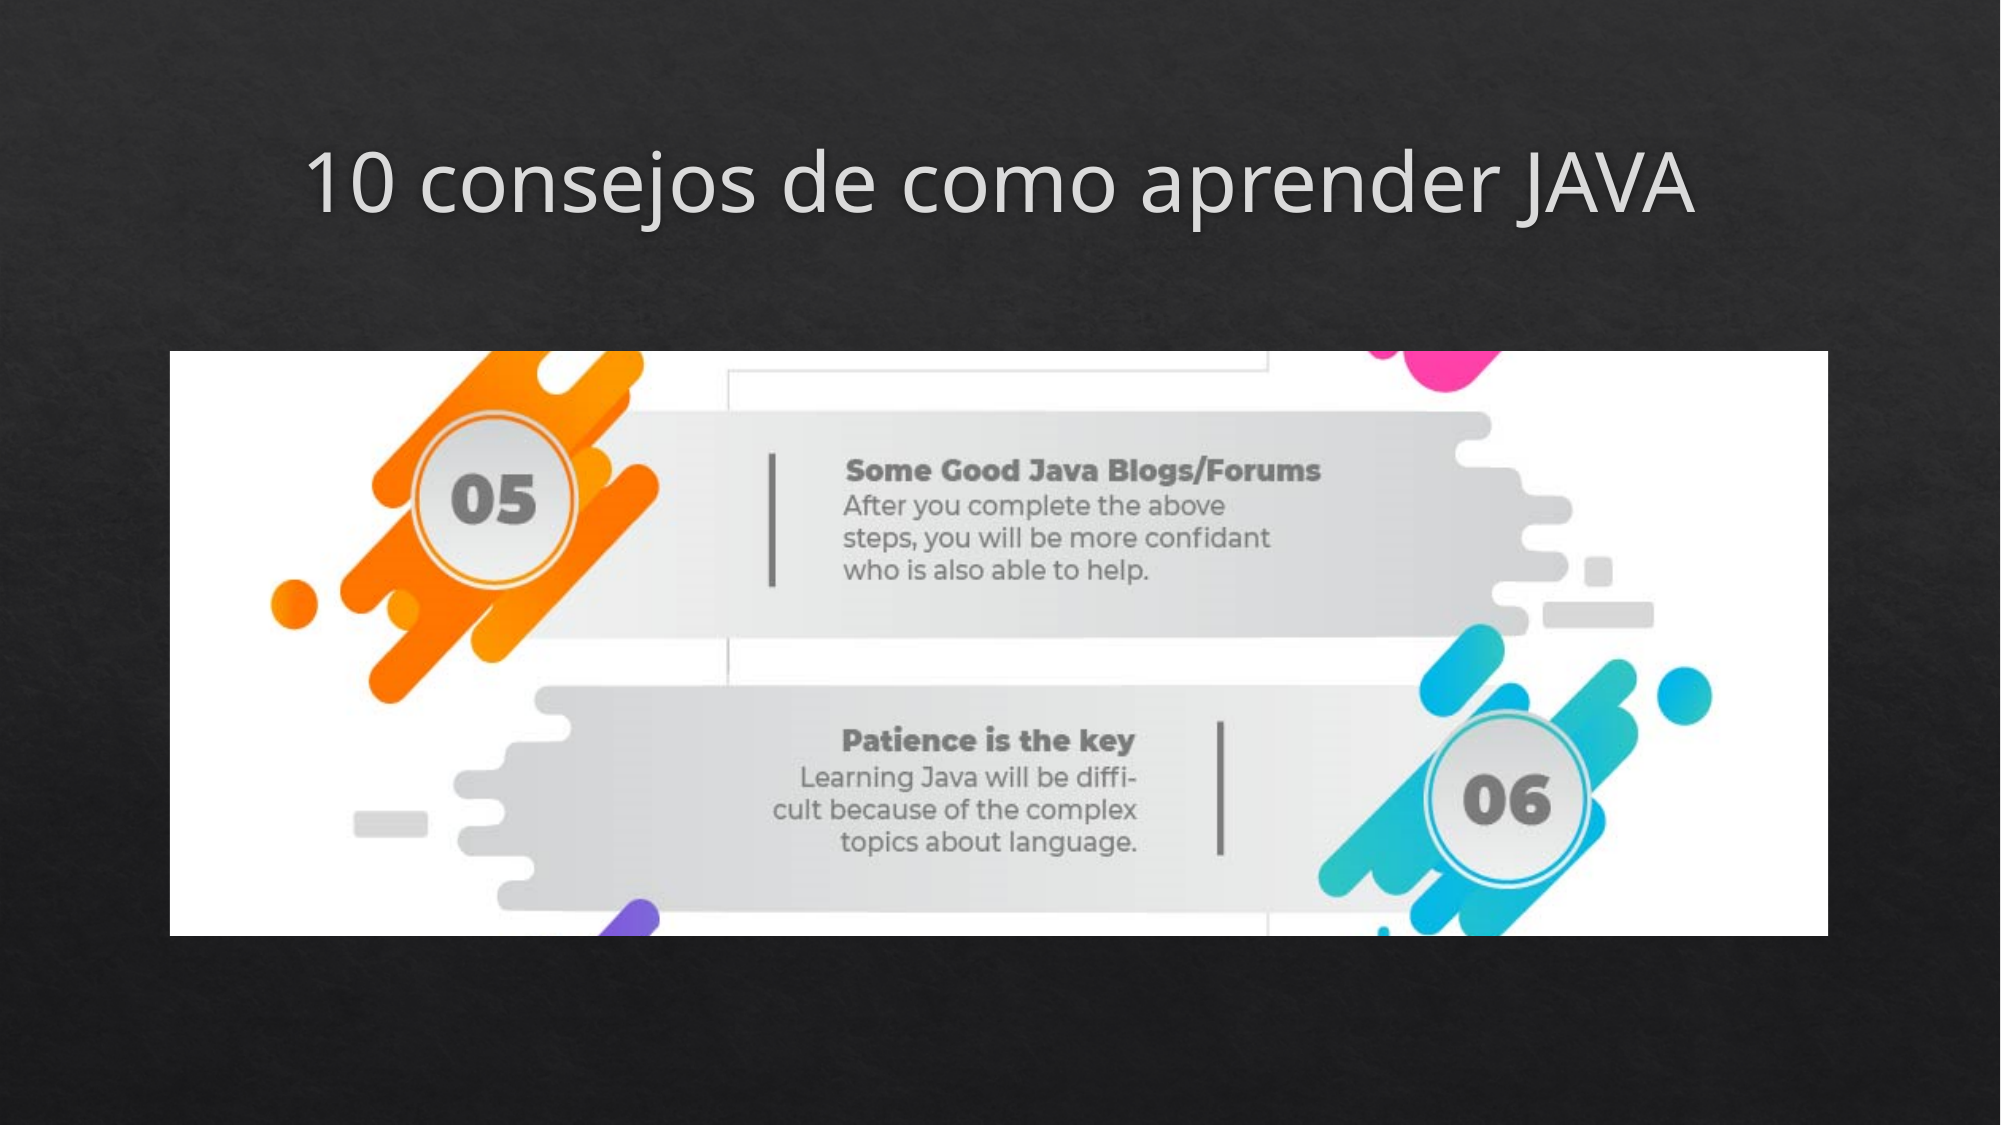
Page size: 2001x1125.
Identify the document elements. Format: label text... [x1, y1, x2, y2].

picture [169, 350, 1829, 936]
title 10 consejos de como aprender JAVA [149, 99, 1849, 260]
